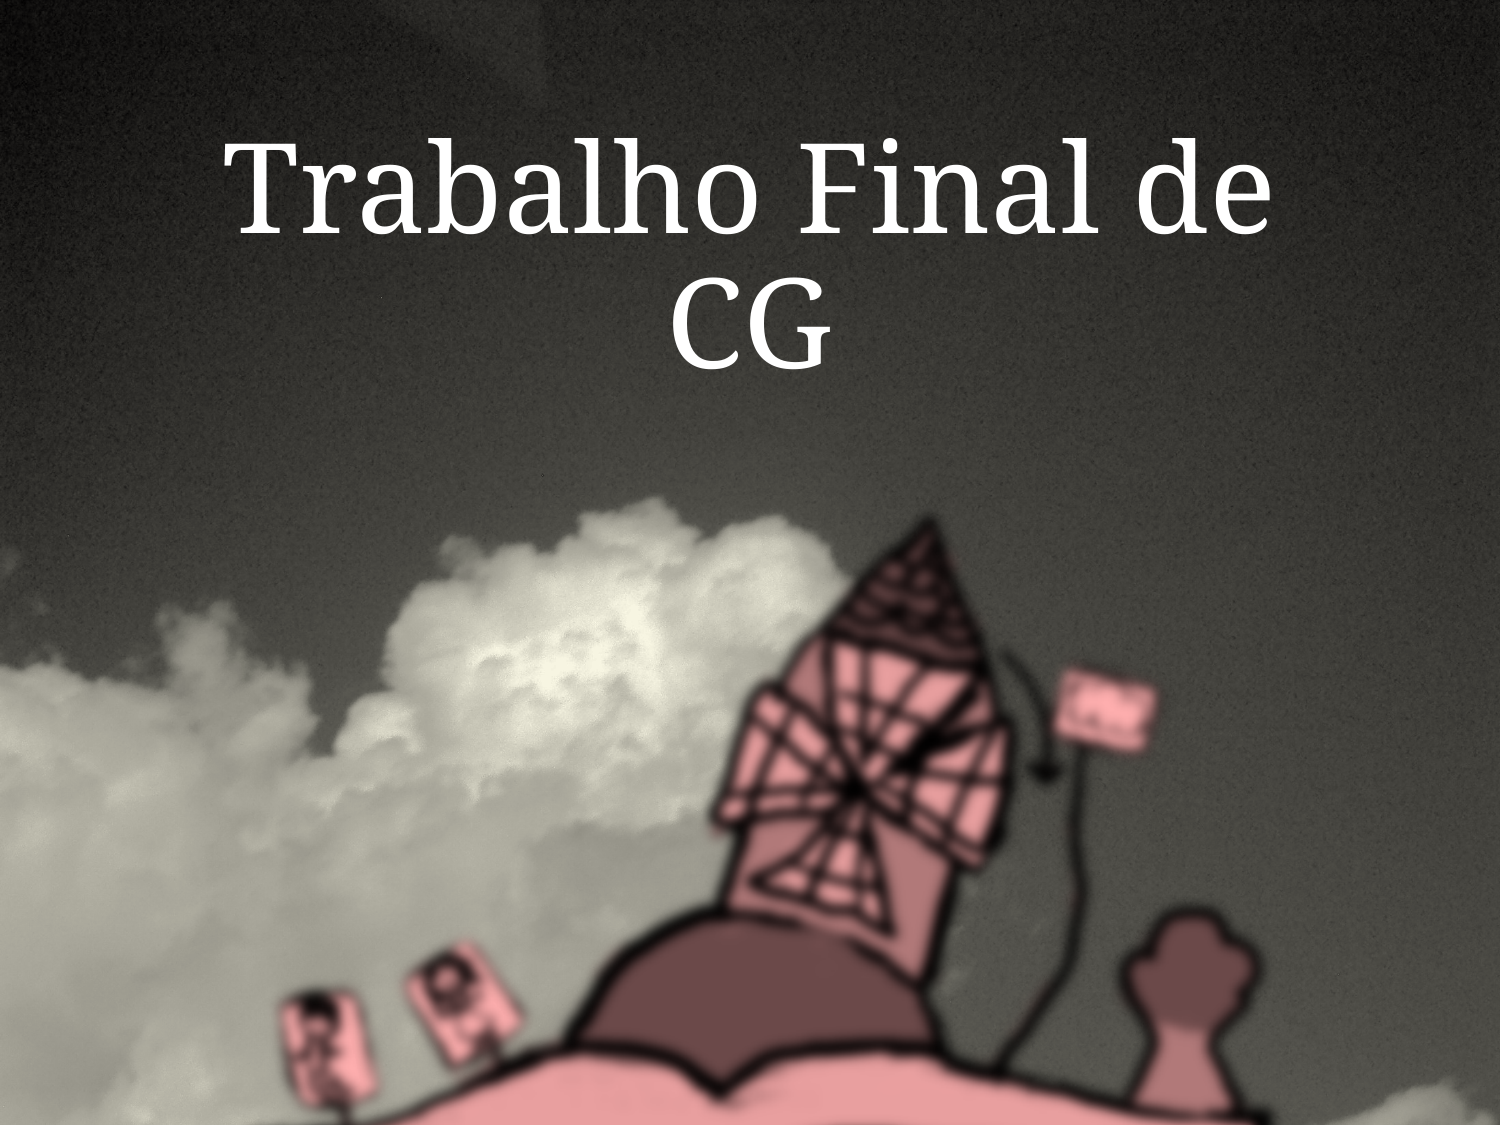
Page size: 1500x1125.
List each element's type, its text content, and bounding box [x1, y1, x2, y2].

title Trabalho Final de CG [112, 101, 1388, 420]
